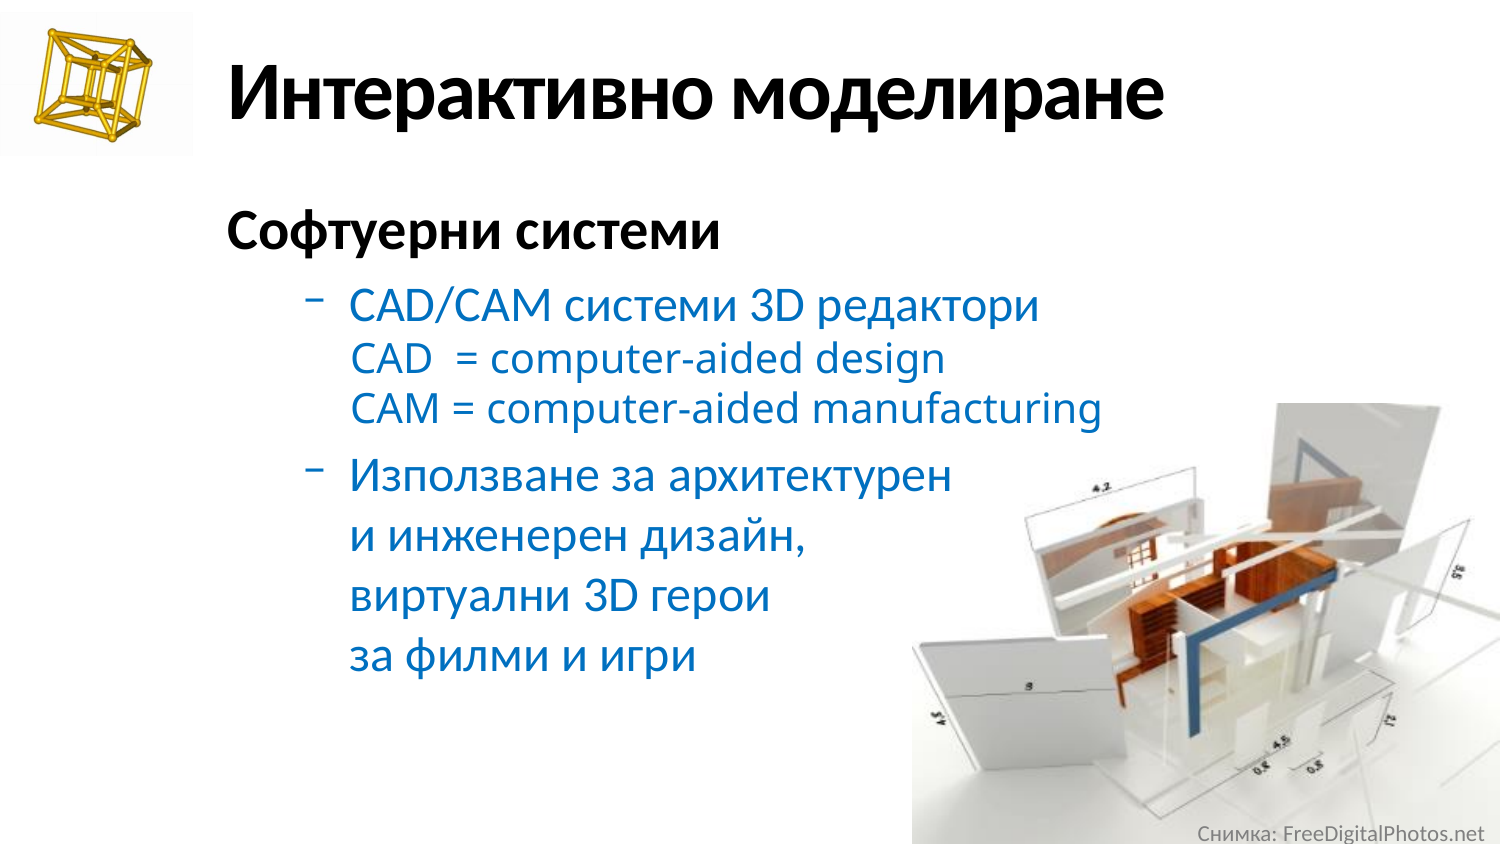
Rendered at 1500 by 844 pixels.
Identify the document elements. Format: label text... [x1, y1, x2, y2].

picture [0, 12, 193, 156]
picture [912, 402, 1500, 844]
title Интерактивно моделиране [212, 21, 1500, 150]
list Софтуерни системи CAD/CAM системи 3D редактори CAD = computer-aided design CAM = computer-aided manufacturing Използване за архитектурен и инженерен дизайн, виртуални 3D герои за филми и игри [212, 184, 1500, 797]
